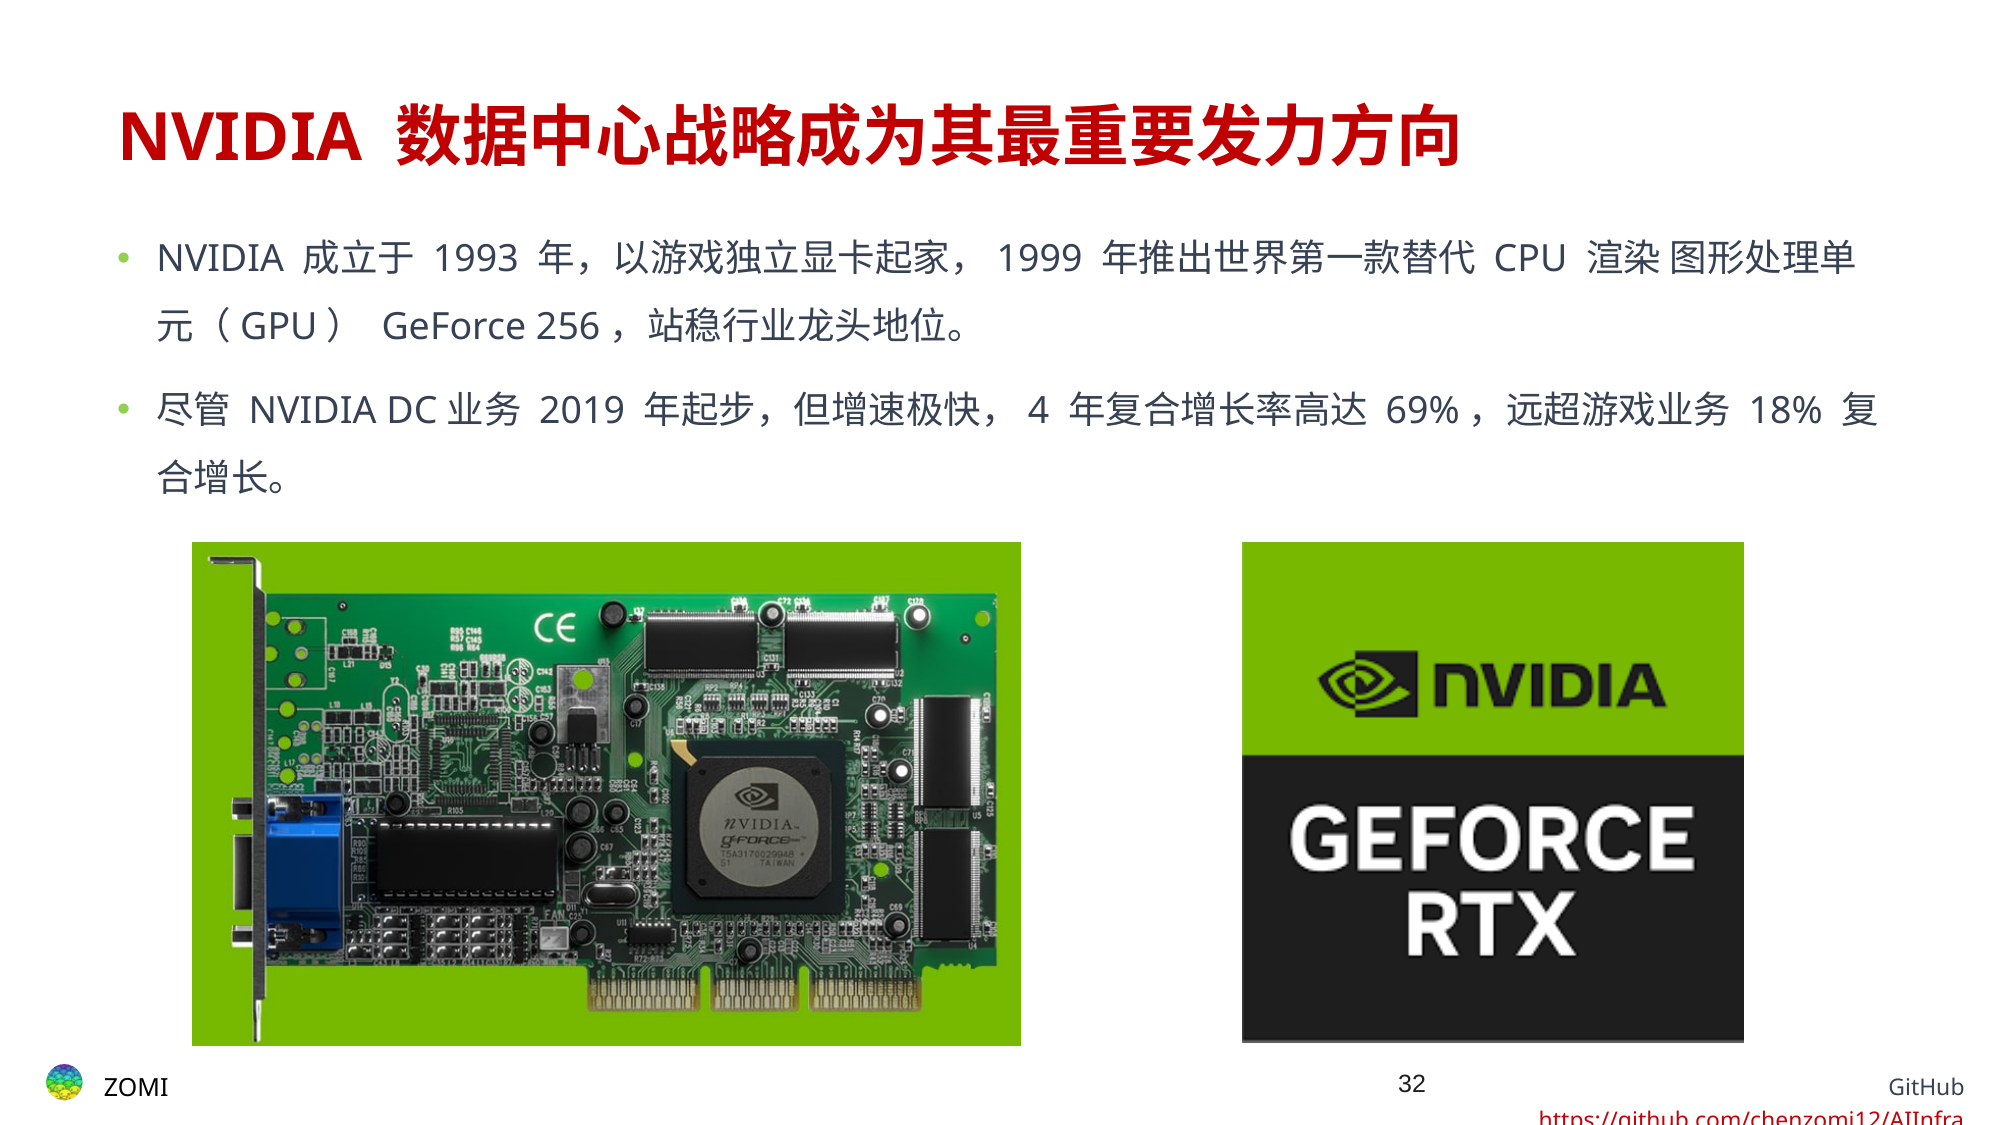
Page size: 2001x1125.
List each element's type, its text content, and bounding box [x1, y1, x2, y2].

picture [191, 541, 1022, 1046]
list NVIDIA 成立于 1993 年，以游戏独立显卡起家，1999 年推出世界第一款替代 CPU 渲染 图形处理单元（GPU） GeForce 256，站稳行业龙头地位。 尽管 NVIDIA DC业务 2019 年起步，但增速极快，4 年复合增长率高达 69%，远超游戏业务 18% 复合增长。 [102, 204, 1901, 1043]
picture [47, 1065, 82, 1100]
title NVIDIA 数据中心战略成为其最重要发力方向 [102, 85, 1901, 183]
picture [1242, 541, 1744, 1043]
